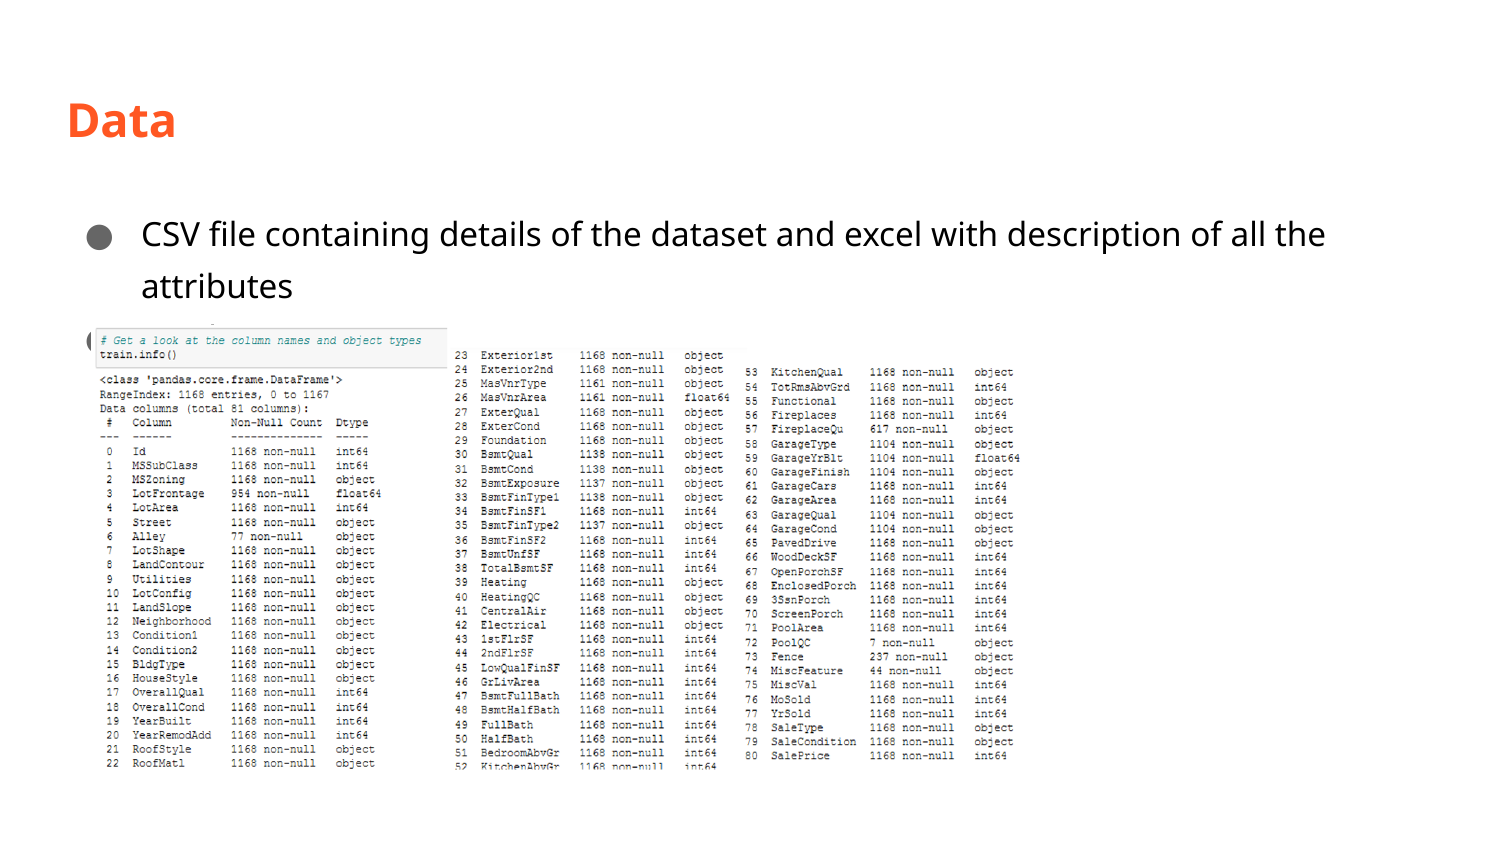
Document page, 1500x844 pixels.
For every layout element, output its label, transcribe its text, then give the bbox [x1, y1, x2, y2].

title Data [51, 72, 1449, 167]
list CSV file containing details of the dataset and excel with description of all the attributes Attributes: [51, 189, 1449, 750]
picture [91, 325, 1026, 775]
